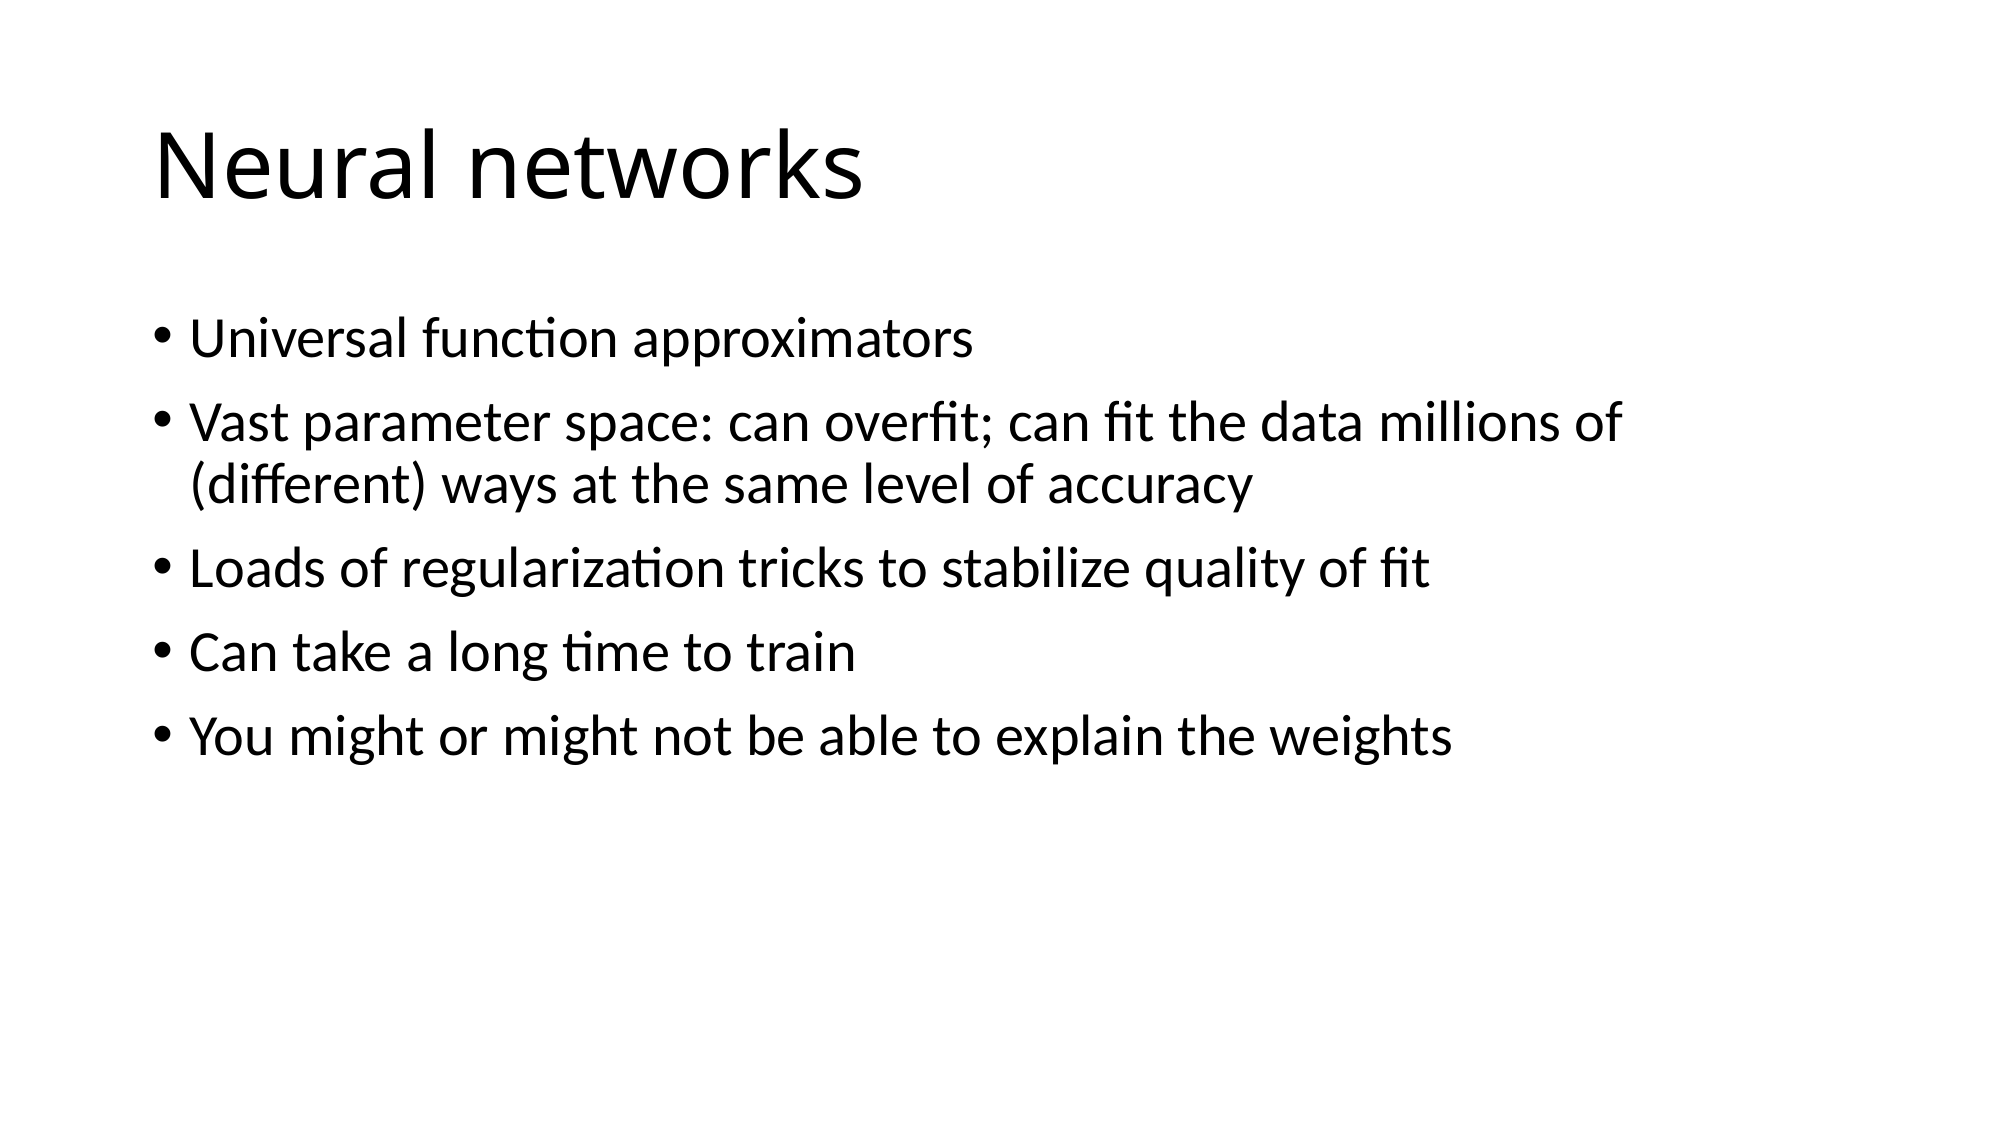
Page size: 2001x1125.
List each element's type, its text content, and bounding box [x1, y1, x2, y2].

list Universal function approximators Vast parameter space: can overfit; can fit the data millions of (different) ways at the same level of accuracy Loads of regularization tricks to stabilize quality of fit Can take a long time to train You might or might not be able to explain the weights [137, 299, 1863, 1014]
title Neural networks [137, 59, 1863, 278]
